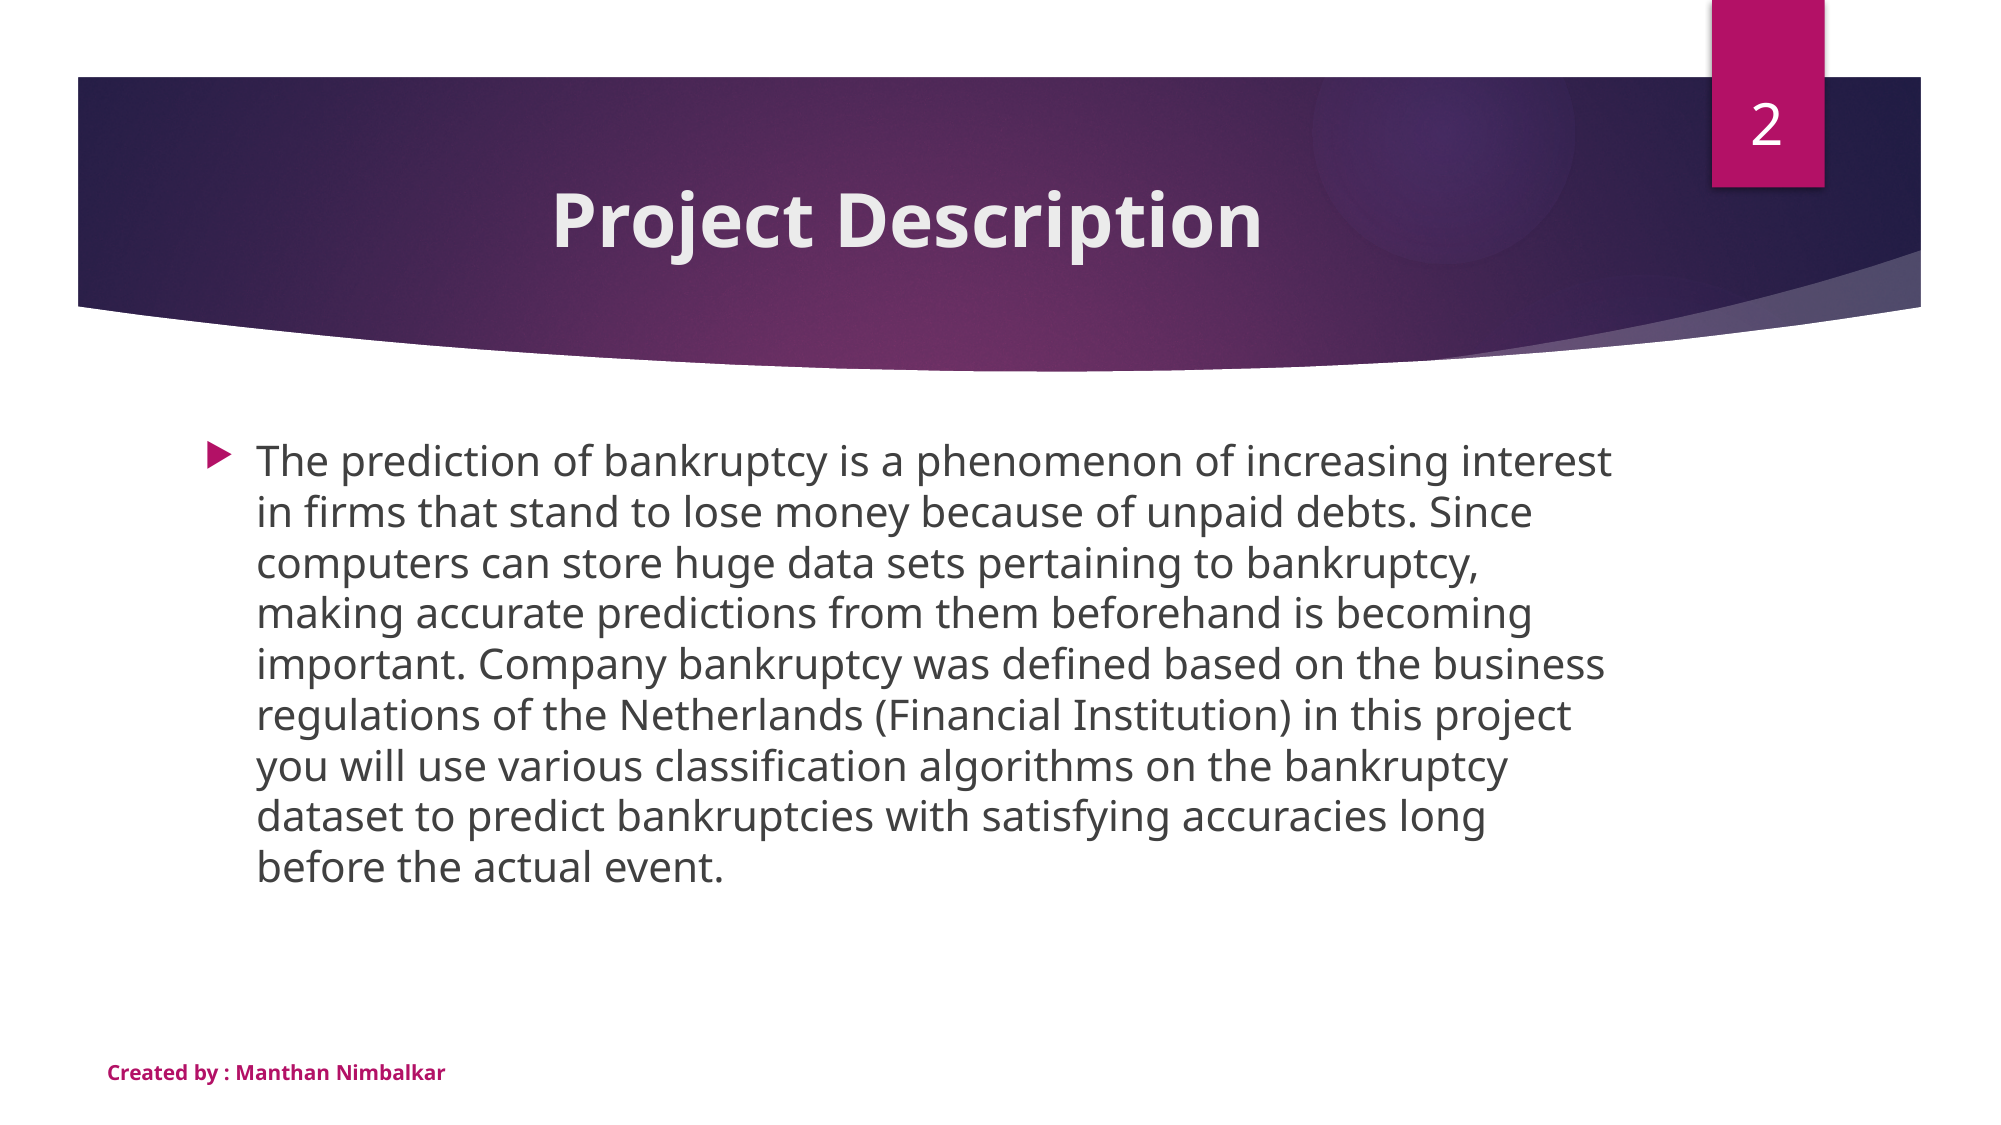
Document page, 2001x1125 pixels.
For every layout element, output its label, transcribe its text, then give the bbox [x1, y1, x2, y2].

list The prediction of bankruptcy is a phenomenon of increasing interest in firms that stand to lose money because of unpaid debts. Since computers can store huge data sets pertaining to bankruptcy, making accurate predictions from them beforehand is becoming important. Company bankruptcy was defined based on the business regulations of the Netherlands (Financial Institution) in this project you will use various classification algorithms on the bankruptcy dataset to predict bankruptcies with satisfying accuracies long before the actual event. [189, 427, 1638, 988]
footer Created by : Manthan Nimbalkar [92, 1048, 726, 1099]
title Project Description [189, 159, 1627, 276]
slide_number 2 [1698, 48, 1836, 175]
